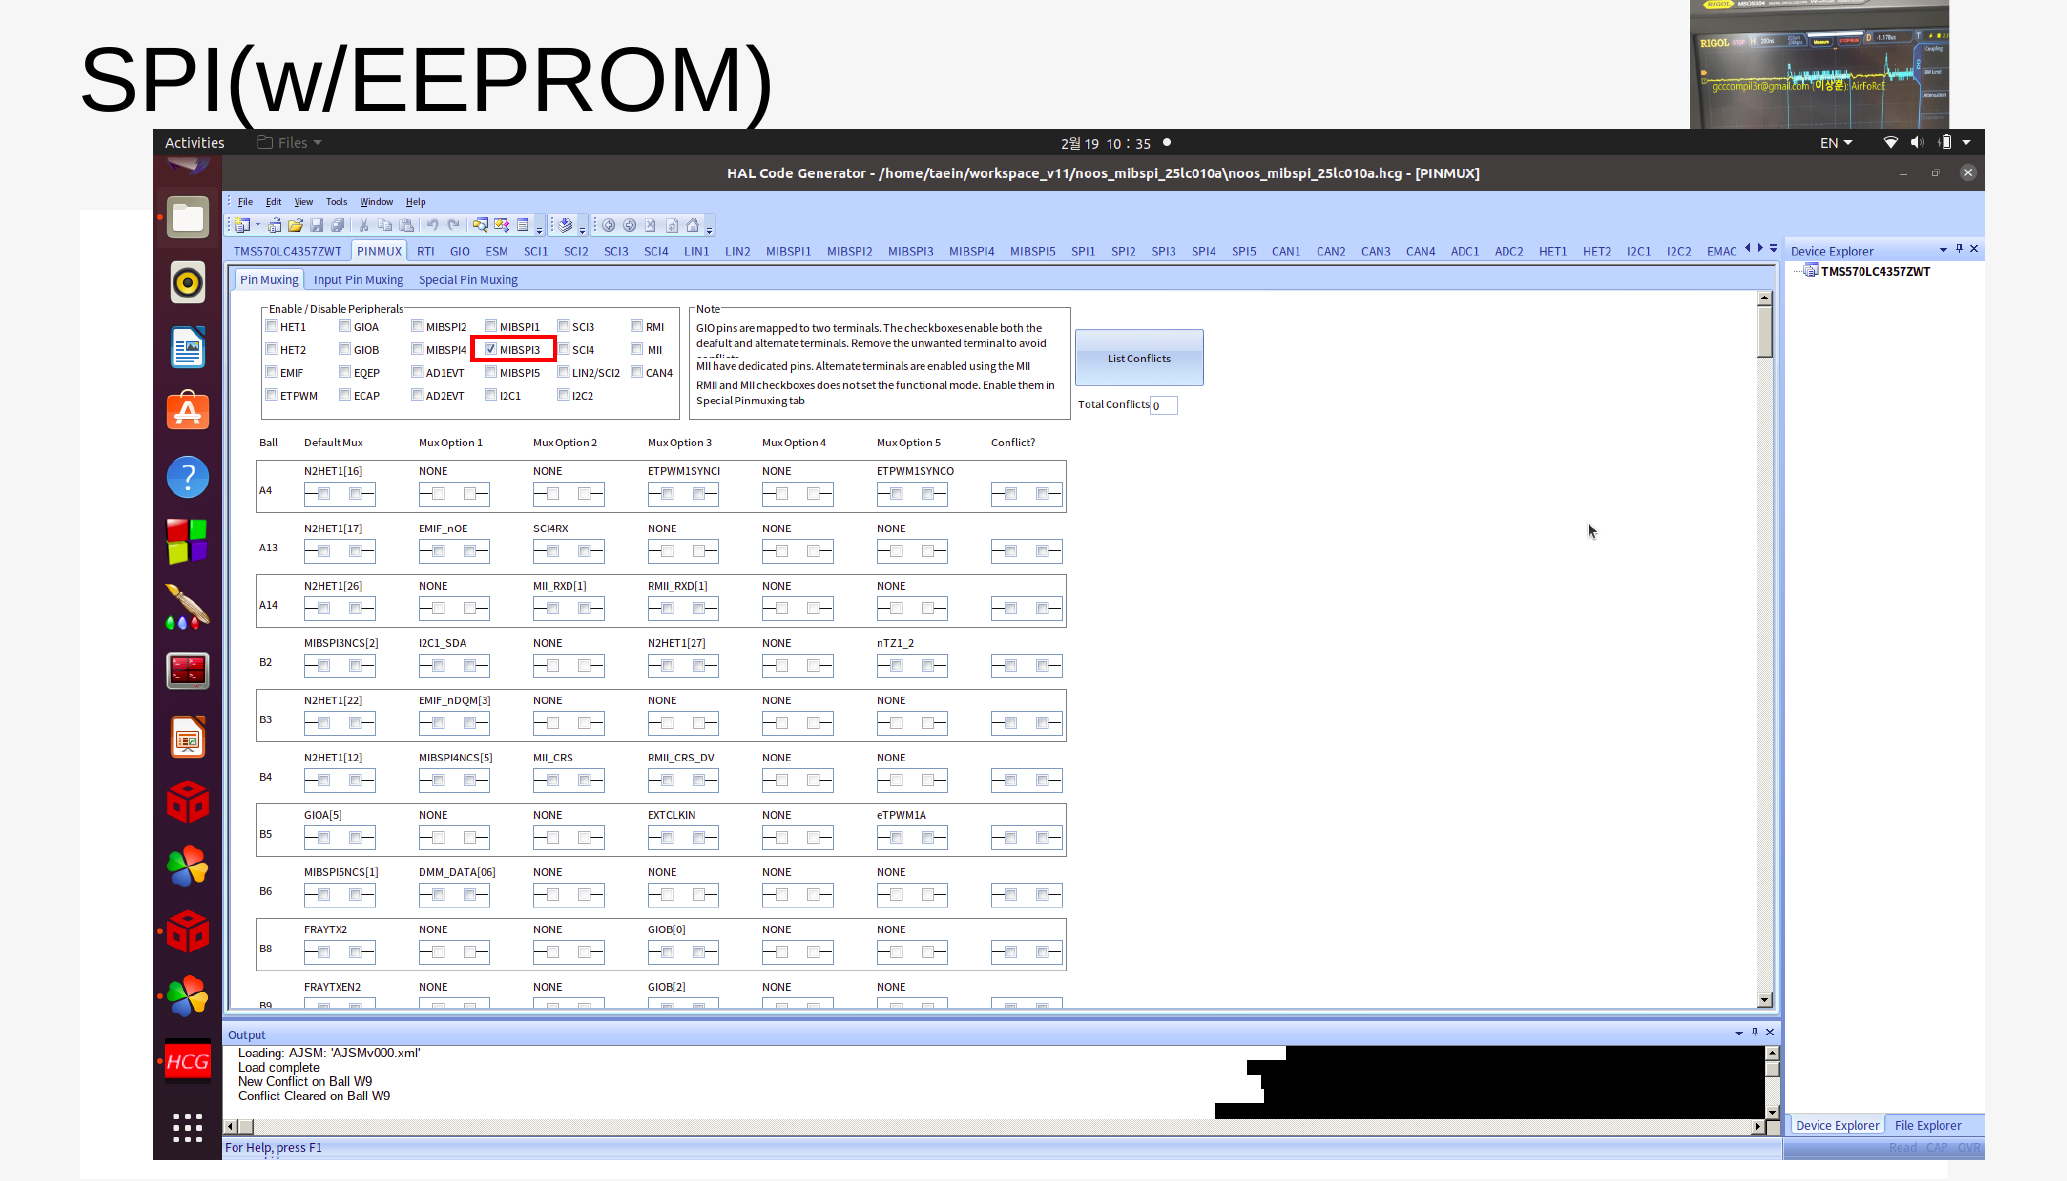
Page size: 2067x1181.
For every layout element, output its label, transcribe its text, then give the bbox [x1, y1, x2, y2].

picture [152, 0, 1985, 1160]
text_box SPI(w/EEPROM) [78, 47, 1368, 117]
